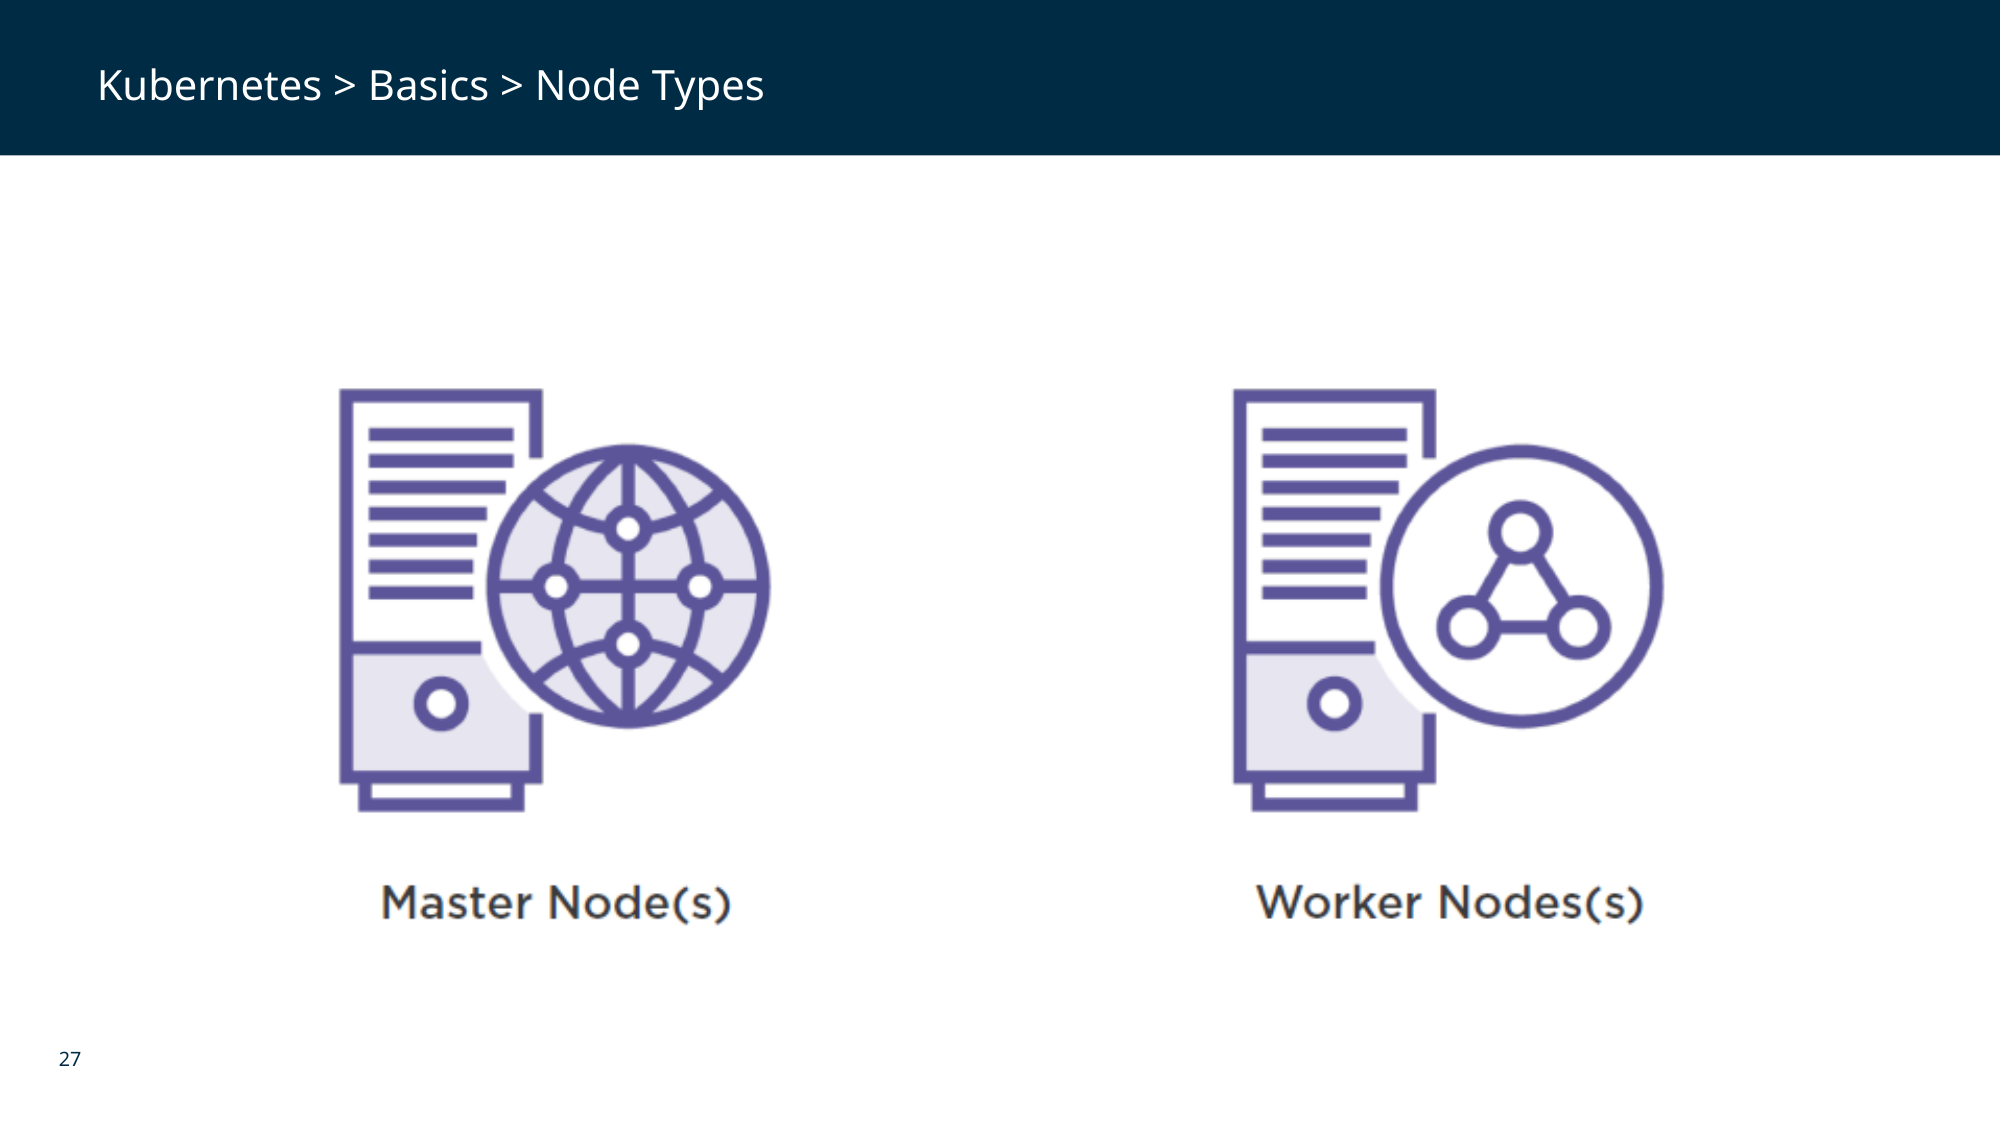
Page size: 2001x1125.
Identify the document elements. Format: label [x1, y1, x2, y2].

text_box [0, 0, 2000, 156]
picture [1226, 381, 1673, 944]
picture [327, 362, 780, 936]
